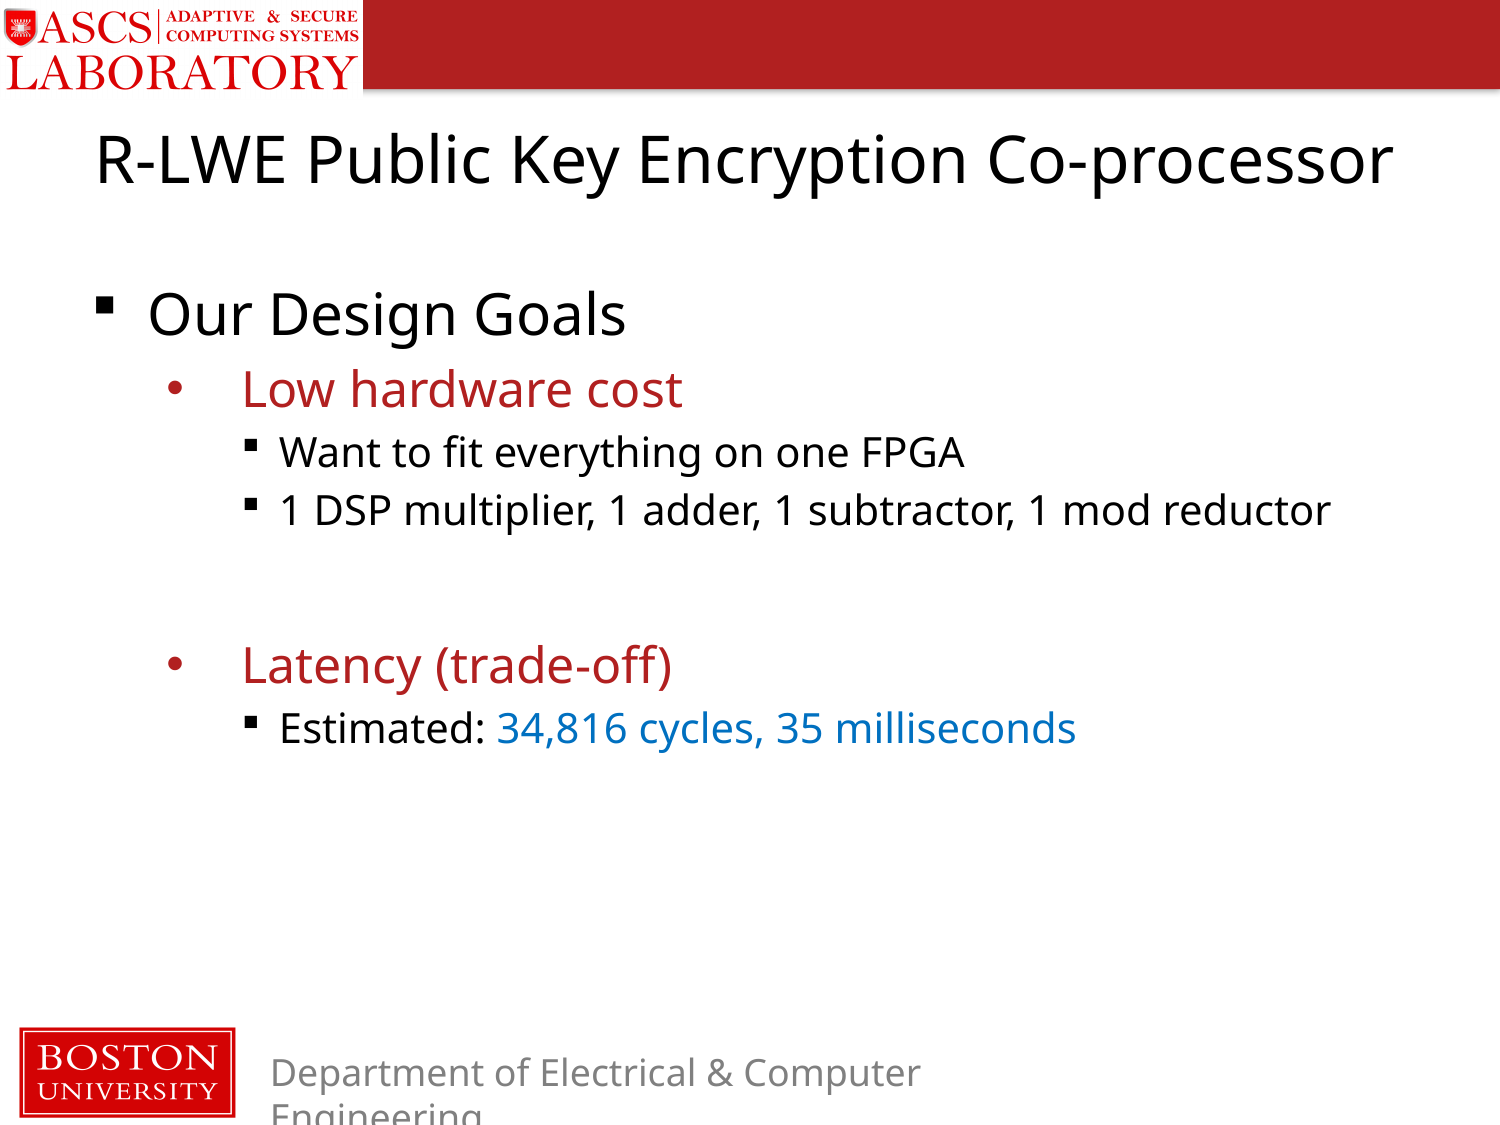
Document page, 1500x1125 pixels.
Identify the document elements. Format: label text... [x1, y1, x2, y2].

picture [19, 1027, 236, 1118]
list Our Design Goals Low hardware cost Want to fit everything on one FPGA 1 DSP multiplier, 1 adder, 1 subtractor, 1 mod reductor Latency (trade-off) Estimated: 34,816 cycles, 35 milliseconds [76, 270, 1500, 1042]
picture [0, 0, 363, 100]
title R-LWE Public Key Encryption Co-processor [70, 101, 1421, 213]
